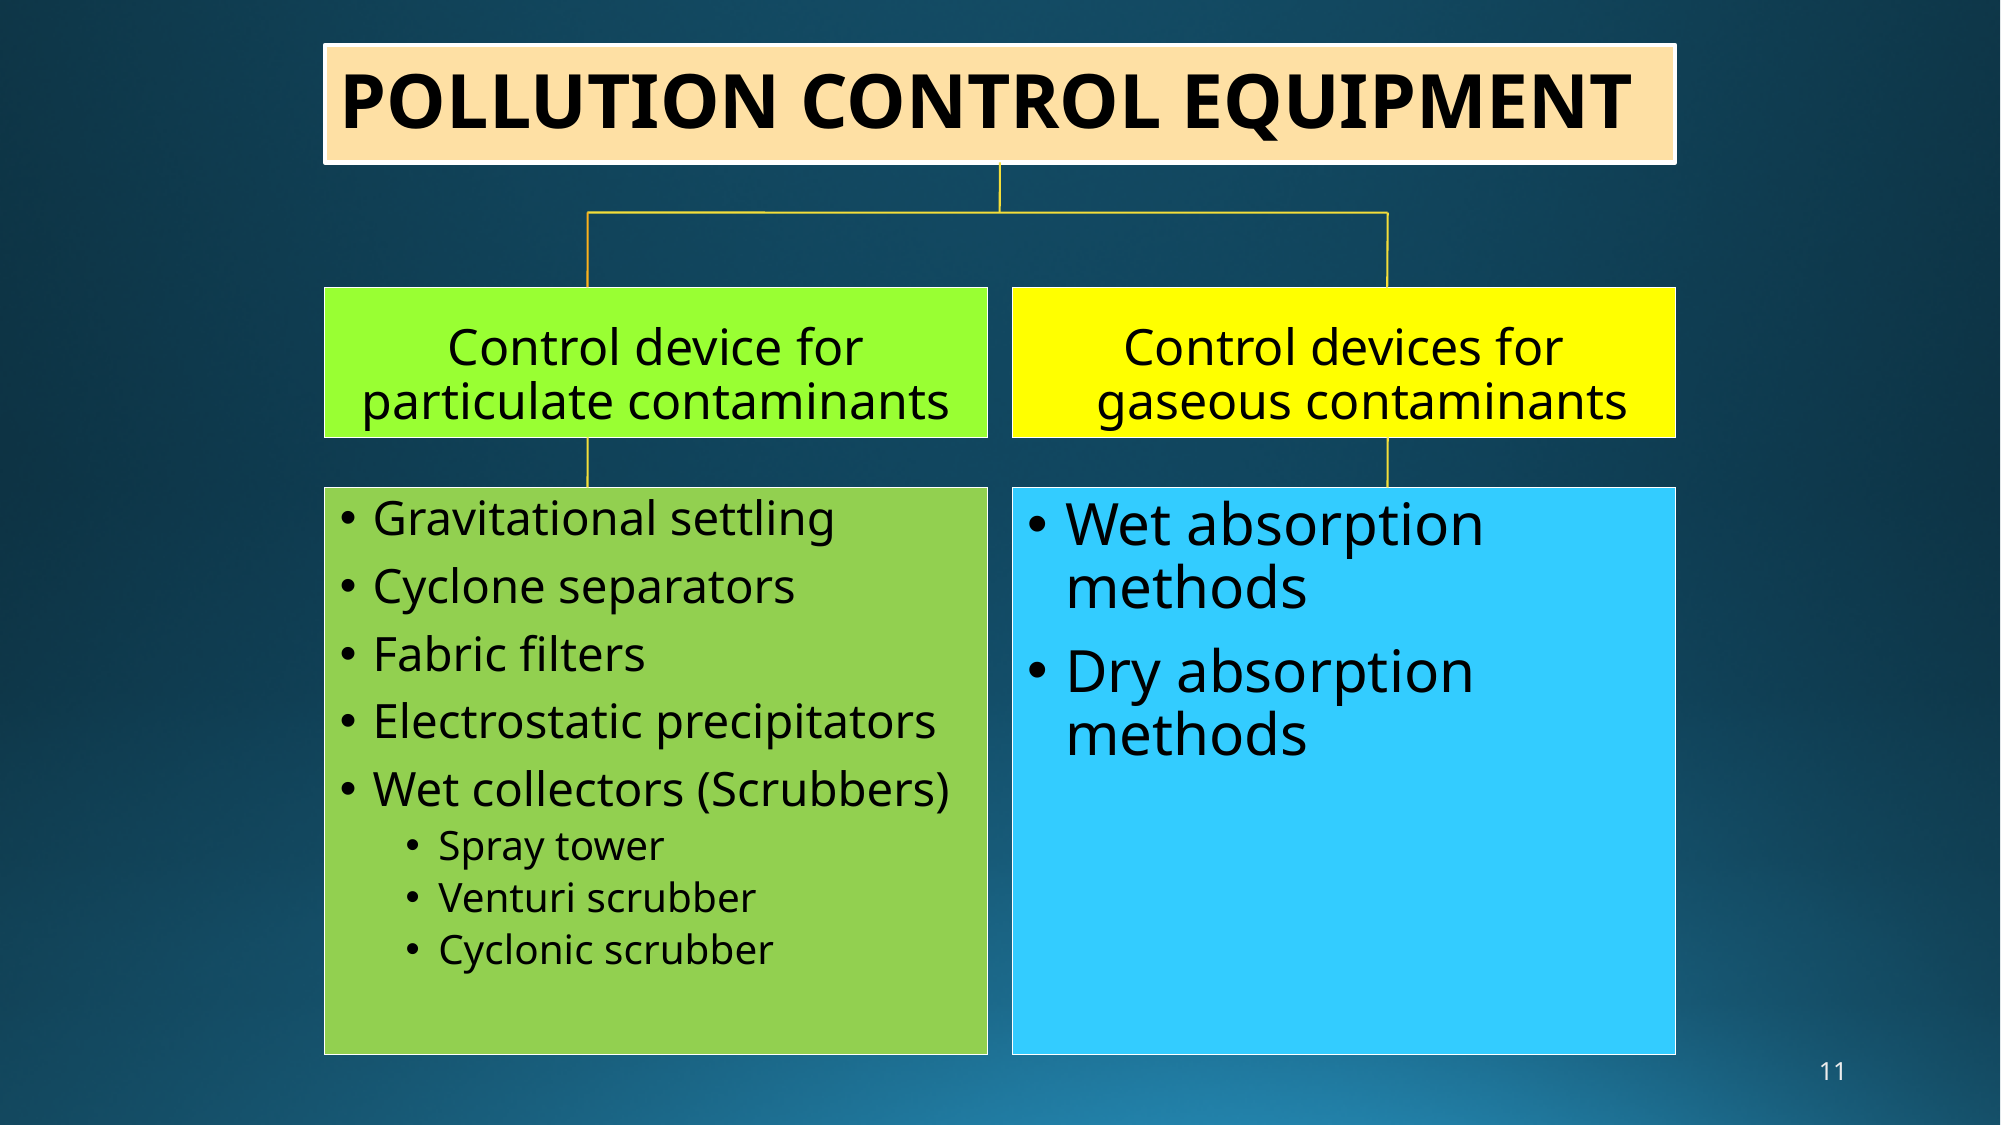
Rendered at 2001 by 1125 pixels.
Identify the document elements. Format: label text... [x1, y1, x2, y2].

list Control devices for gaseous contaminants [1012, 287, 1676, 438]
title POLLUTION CONTROL EQUIPMENT [324, 45, 1675, 163]
list Wet absorption methods Dry absorption methods [1012, 487, 1676, 1055]
slide_number 11 [1412, 1042, 1863, 1103]
picture [0, 0, 2001, 1125]
list Gravitational settling Cyclone separators Fabric filters Electrostatic precipitators Wet collectors (Scrubbers) Spray tower Venturi scrubber Cyclonic scrubber [324, 487, 988, 1055]
list Control device for particulate contaminants [324, 287, 988, 438]
